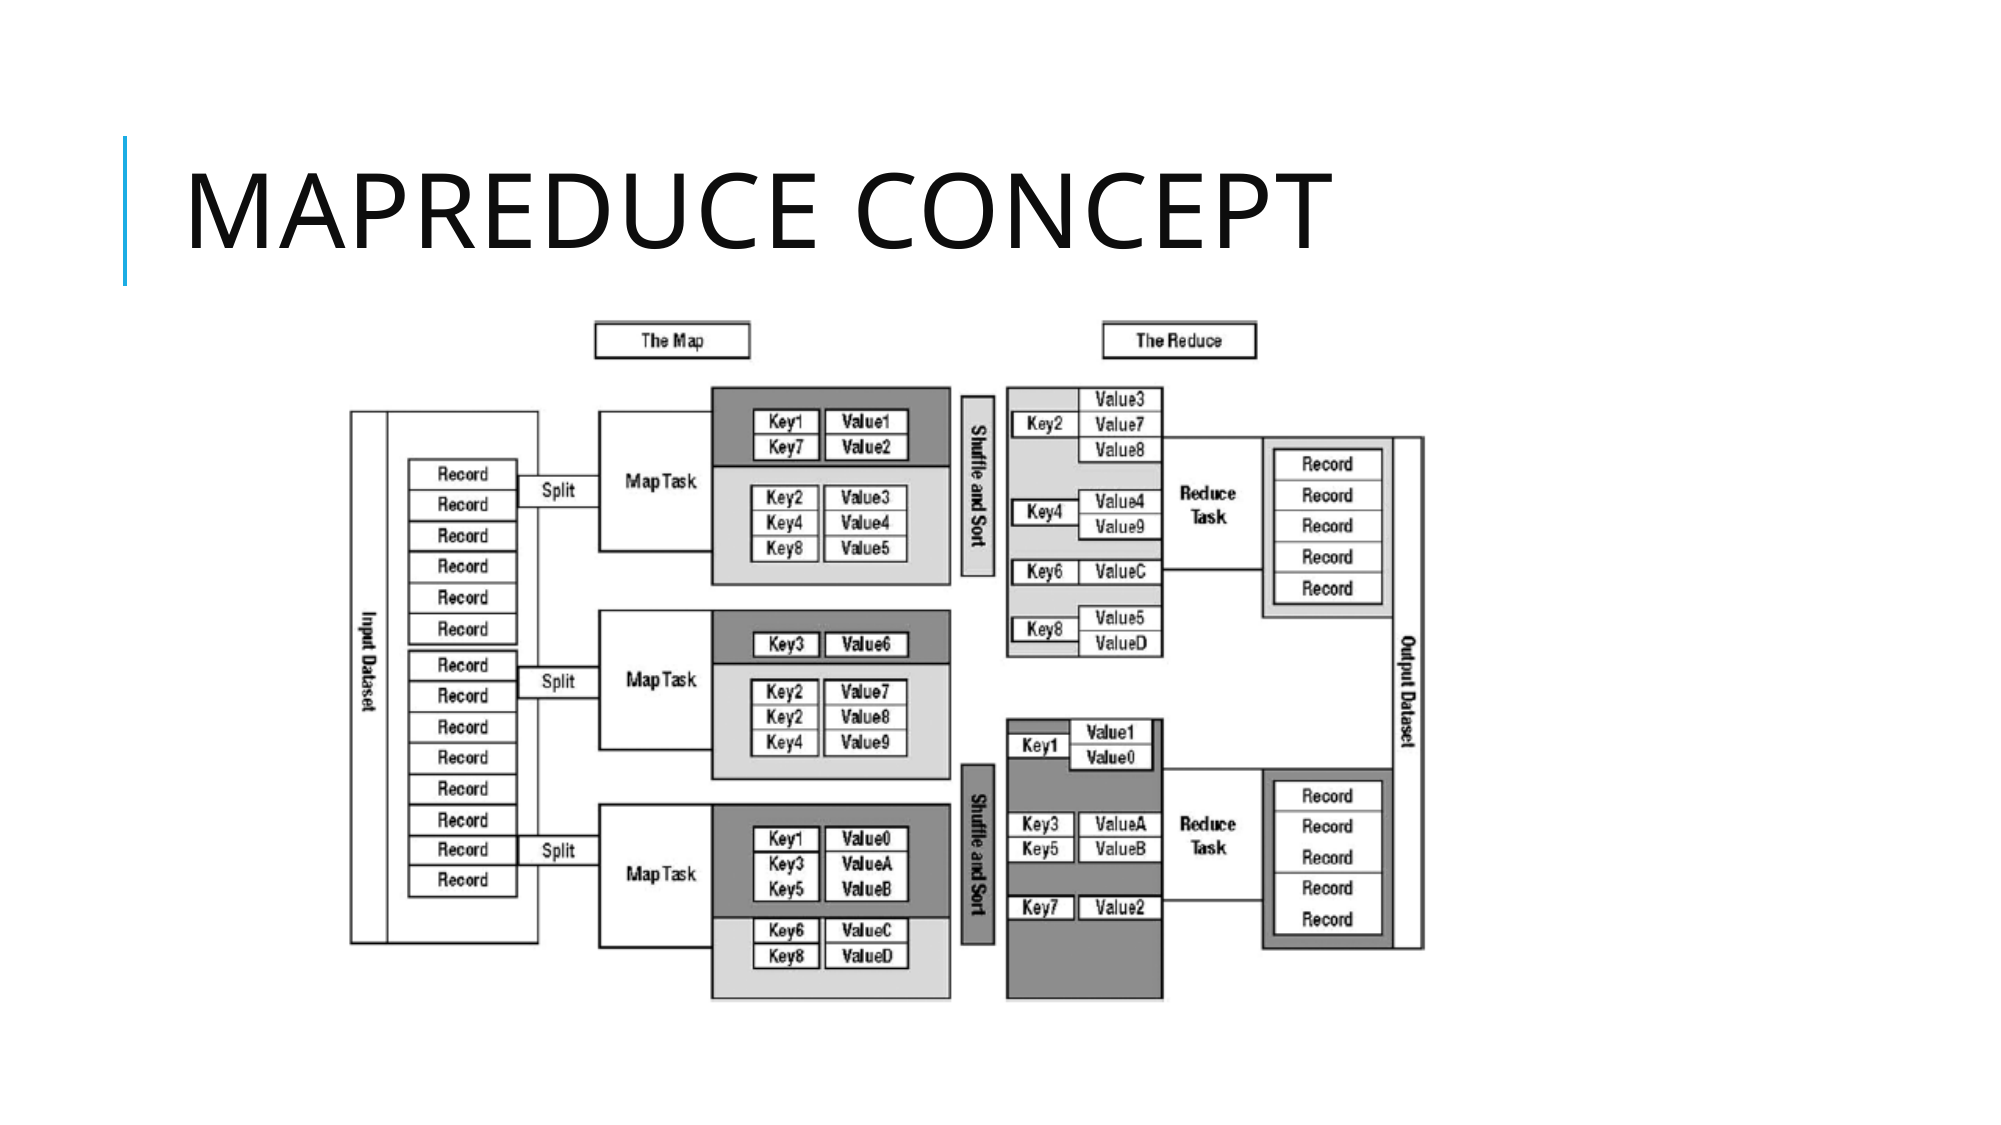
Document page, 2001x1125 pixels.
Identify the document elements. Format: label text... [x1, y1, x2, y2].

title Mapreduce concept [168, 96, 1763, 342]
picture [320, 283, 1459, 1030]
